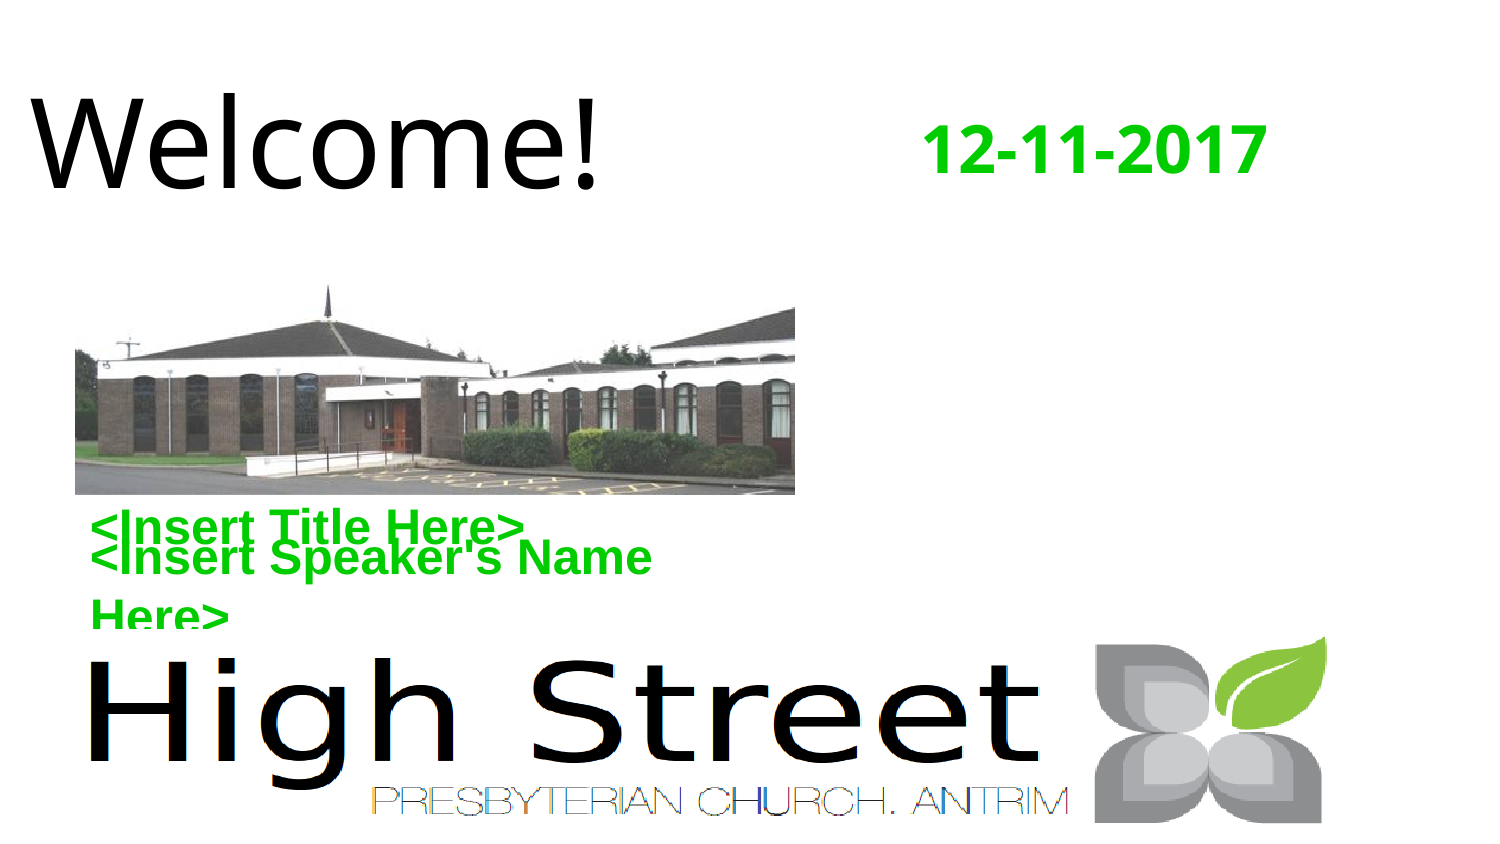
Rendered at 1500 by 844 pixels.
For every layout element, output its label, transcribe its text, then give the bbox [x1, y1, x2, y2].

text_box Welcome! [14, 75, 794, 202]
text_box 12-11-2017 [794, 75, 1395, 219]
picture [74, 224, 796, 496]
text_box <Insert Speaker's Name Here> [74, 554, 675, 614]
text_box <Insert Title Here> [74, 502, 675, 554]
picture [74, 629, 1351, 842]
